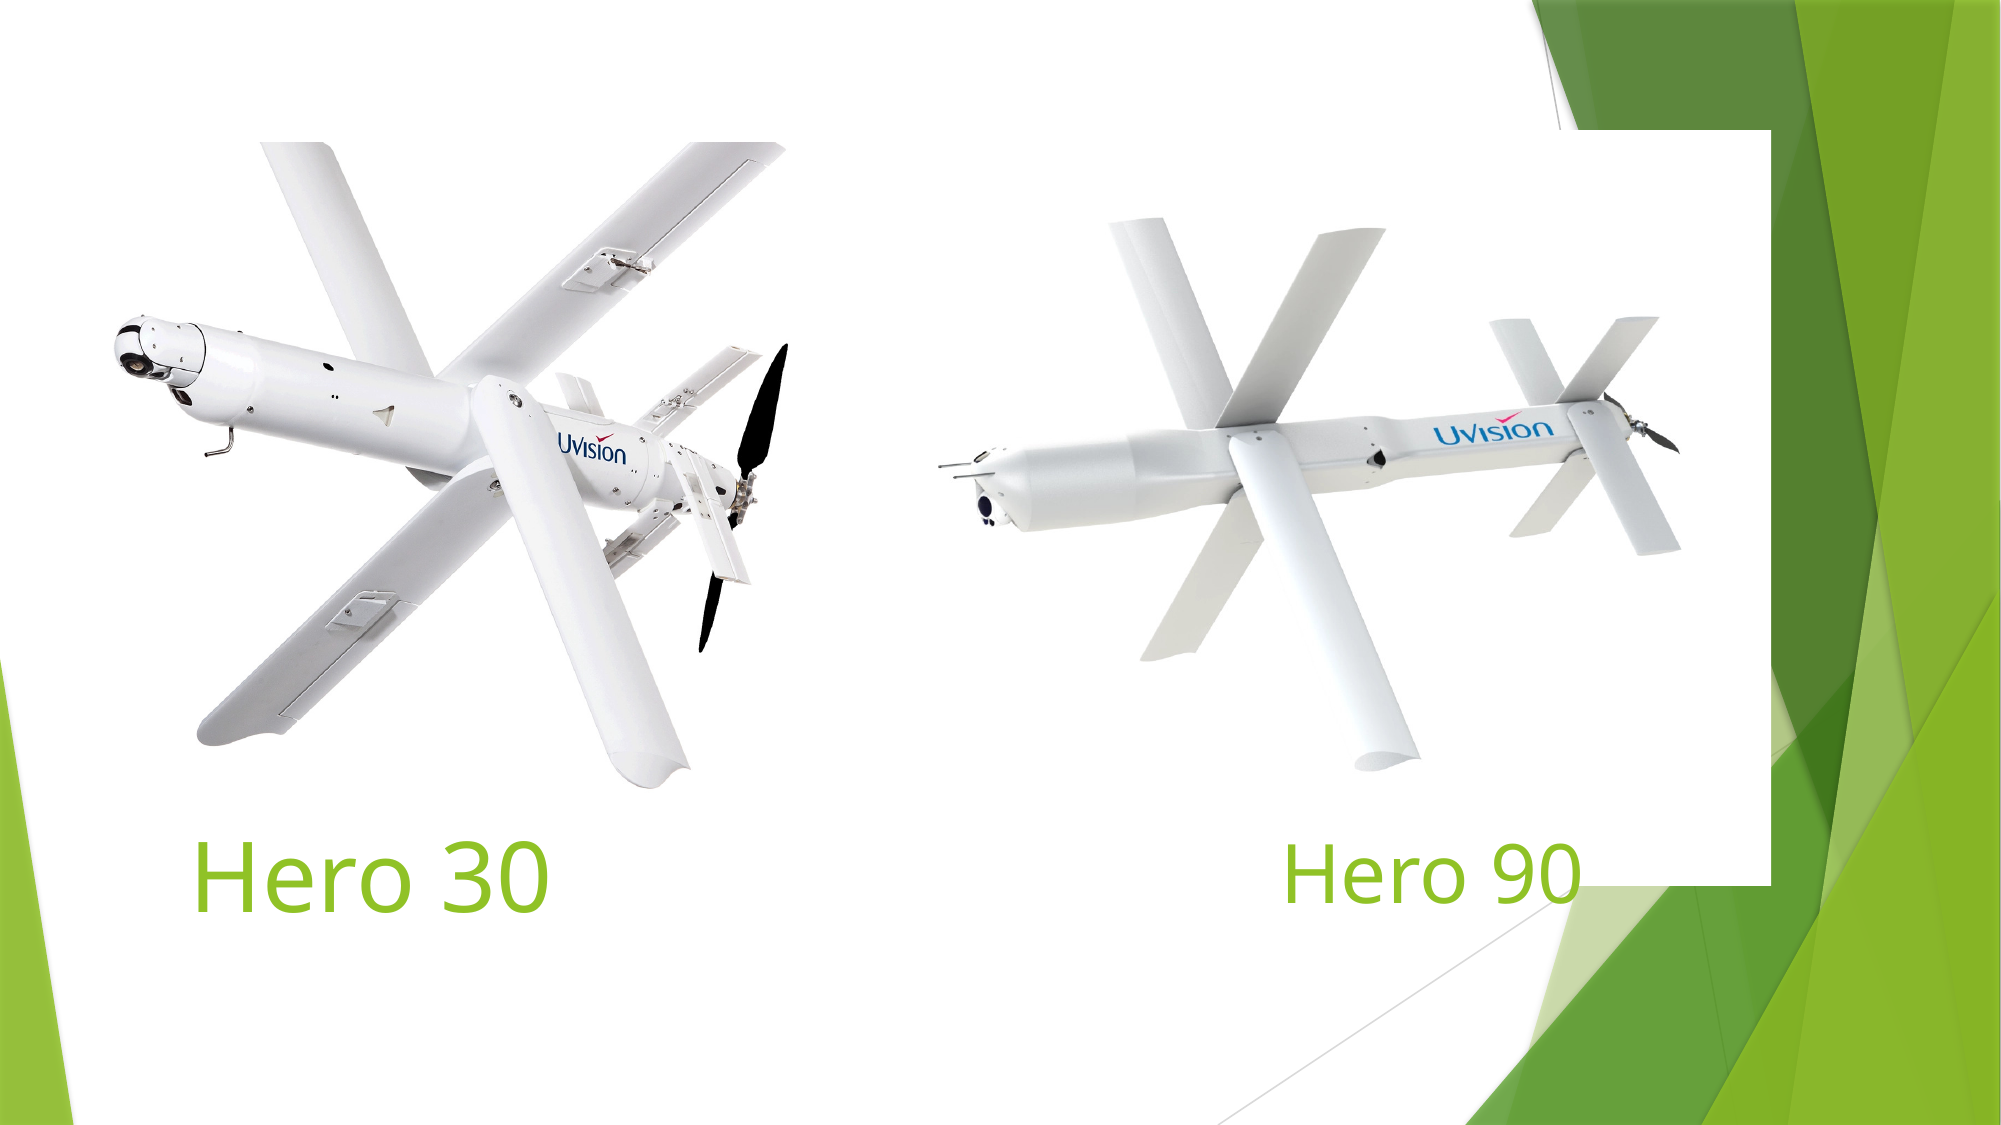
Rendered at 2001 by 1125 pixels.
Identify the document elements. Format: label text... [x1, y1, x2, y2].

title Hero 30 [169, 823, 569, 940]
picture [904, 129, 1772, 886]
picture [67, 141, 838, 814]
text_box Hero 90 [1178, 894, 1600, 928]
